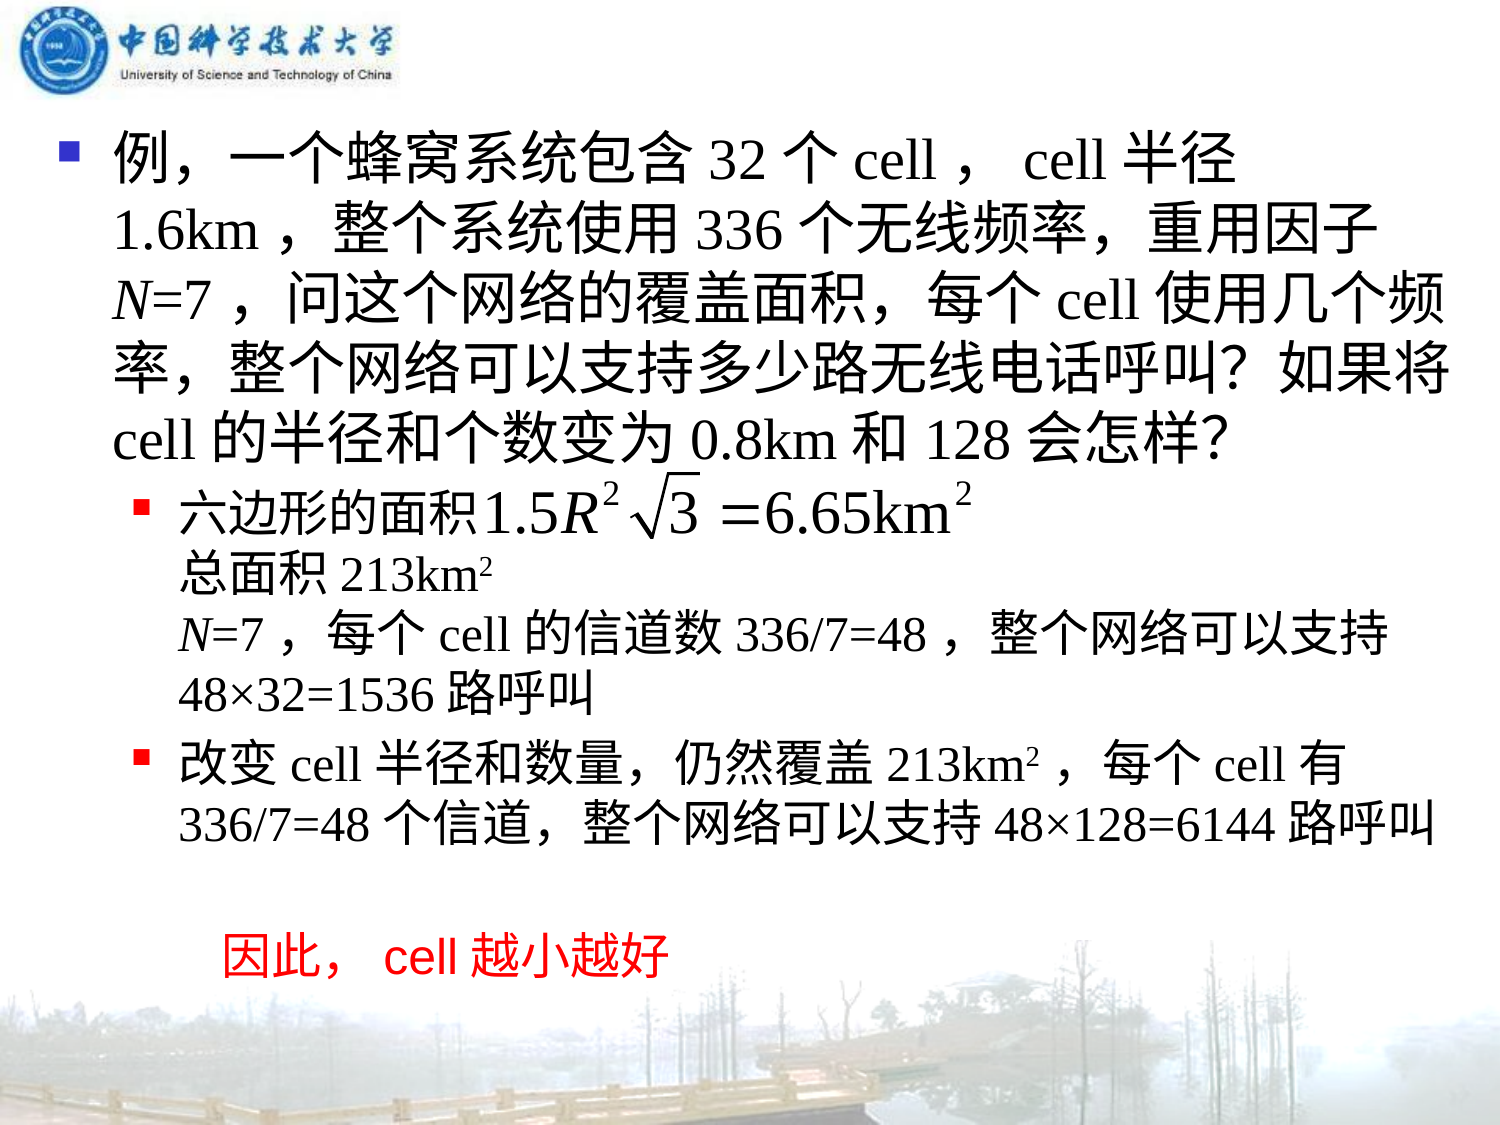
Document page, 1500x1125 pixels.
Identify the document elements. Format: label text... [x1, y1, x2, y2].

list 例，一个蜂窝系统包含32个cell，cell半径1.6km，整个系统使用336个无线频率，重用因子N=7，问这个网络的覆盖面积，每个cell使用几个频率，整个网络可以支持多少路无线电话呼叫？如果将cell的半径和个数变为0.8km和128会怎样？ 六边形的面积 总面积213km2 N=7，每个cell的信道数336/7=48，整个网络可以支持48×32=1536路呼叫 改变cell半径和数量，仍然覆盖213km2，每个cell有336/7=48个信道，整个网络可以支持48×128=6144路呼叫 [40, 113, 1470, 1007]
slide_number [1154, 1023, 1468, 1100]
picture [0, 0, 422, 103]
table_cell C1 [0, 940, 1500, 1125]
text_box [477, 455, 987, 552]
text_box 因此，cell越小越好 [206, 916, 1187, 992]
